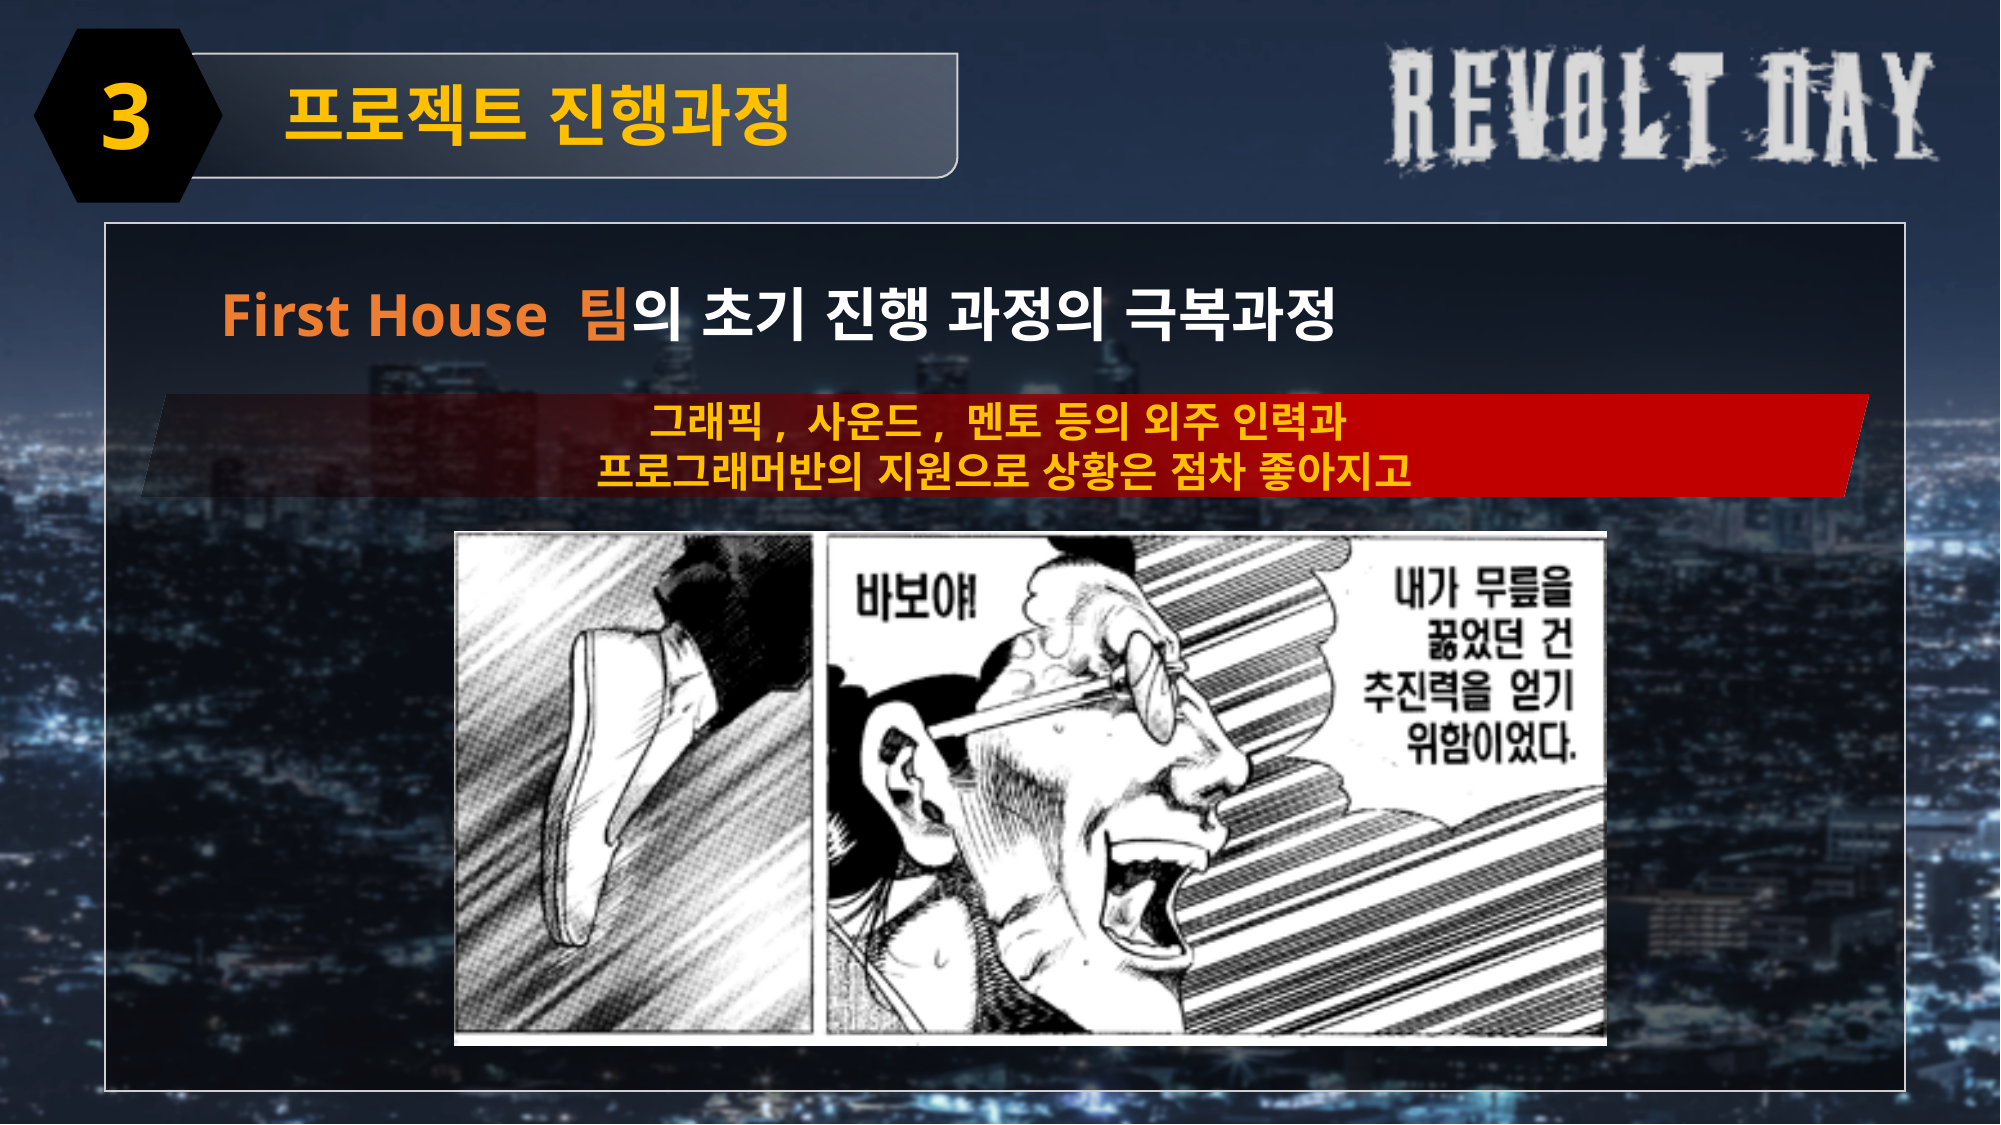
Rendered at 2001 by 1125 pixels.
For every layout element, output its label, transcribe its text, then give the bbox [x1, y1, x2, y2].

text_box 그래픽, 사운드, 멘토 등의 외주 인력과 프로그래머반의 지원으로 상황은 점차 좋아지고 [139, 393, 1871, 498]
text_box 프로젝트 진행과정 [268, 66, 809, 161]
text_box 3 [85, 51, 168, 176]
picture [0, 0, 2000, 1124]
text_box First House 팀의 초기 진행 과정의 극복과정 [205, 270, 1443, 356]
